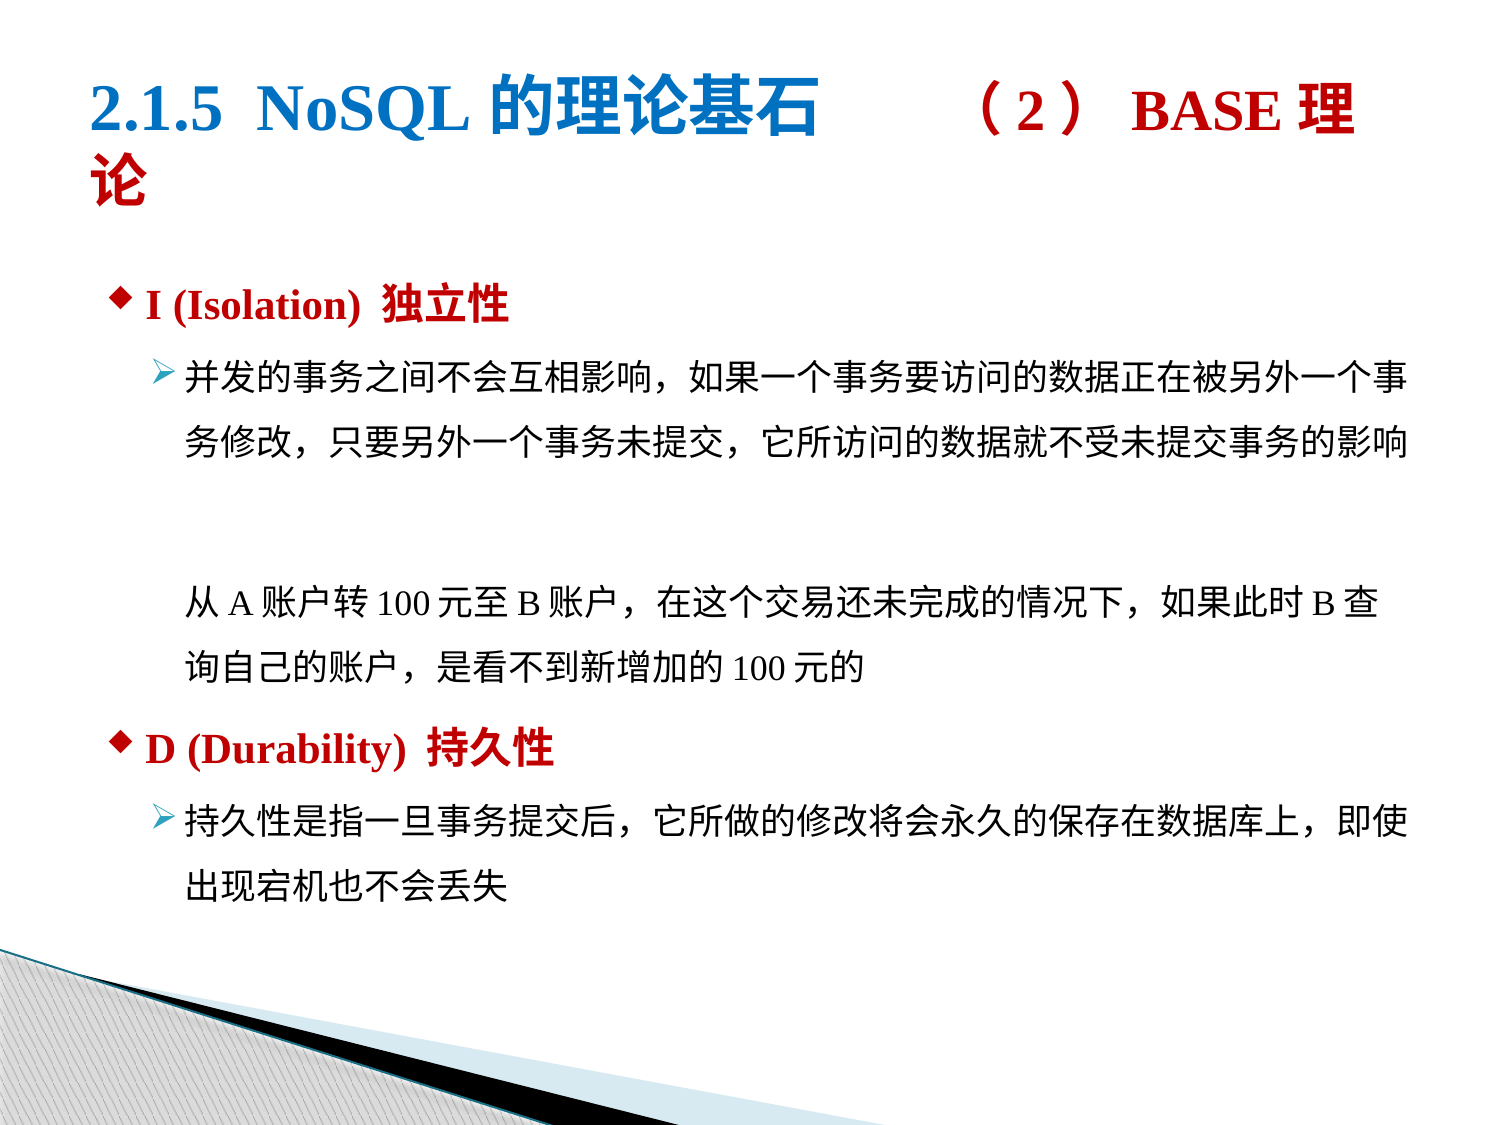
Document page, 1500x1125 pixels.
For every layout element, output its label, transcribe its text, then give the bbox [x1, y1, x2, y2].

title 2.1.5 NoSQL的理论基石 （2）BASE理论 [75, 45, 1400, 233]
list I (Isolation) 独立性 并发的事务之间不会互相影响，如果一个事务要访问的数据正在被另外一个事务修改，只要另外一个事务未提交，它所访问的数据就不受未提交事务的影响 从A账户转100元至B账户，在这个交易还未完成的情况下，如果此时B查询自己的账户，是看不到新增加的100元的 D (Durability) 持久性 持久性是指一旦事务提交后，它所做的修改将会永久的保存在数据库上，即使出现宕机也不会丢失 [75, 243, 1425, 986]
